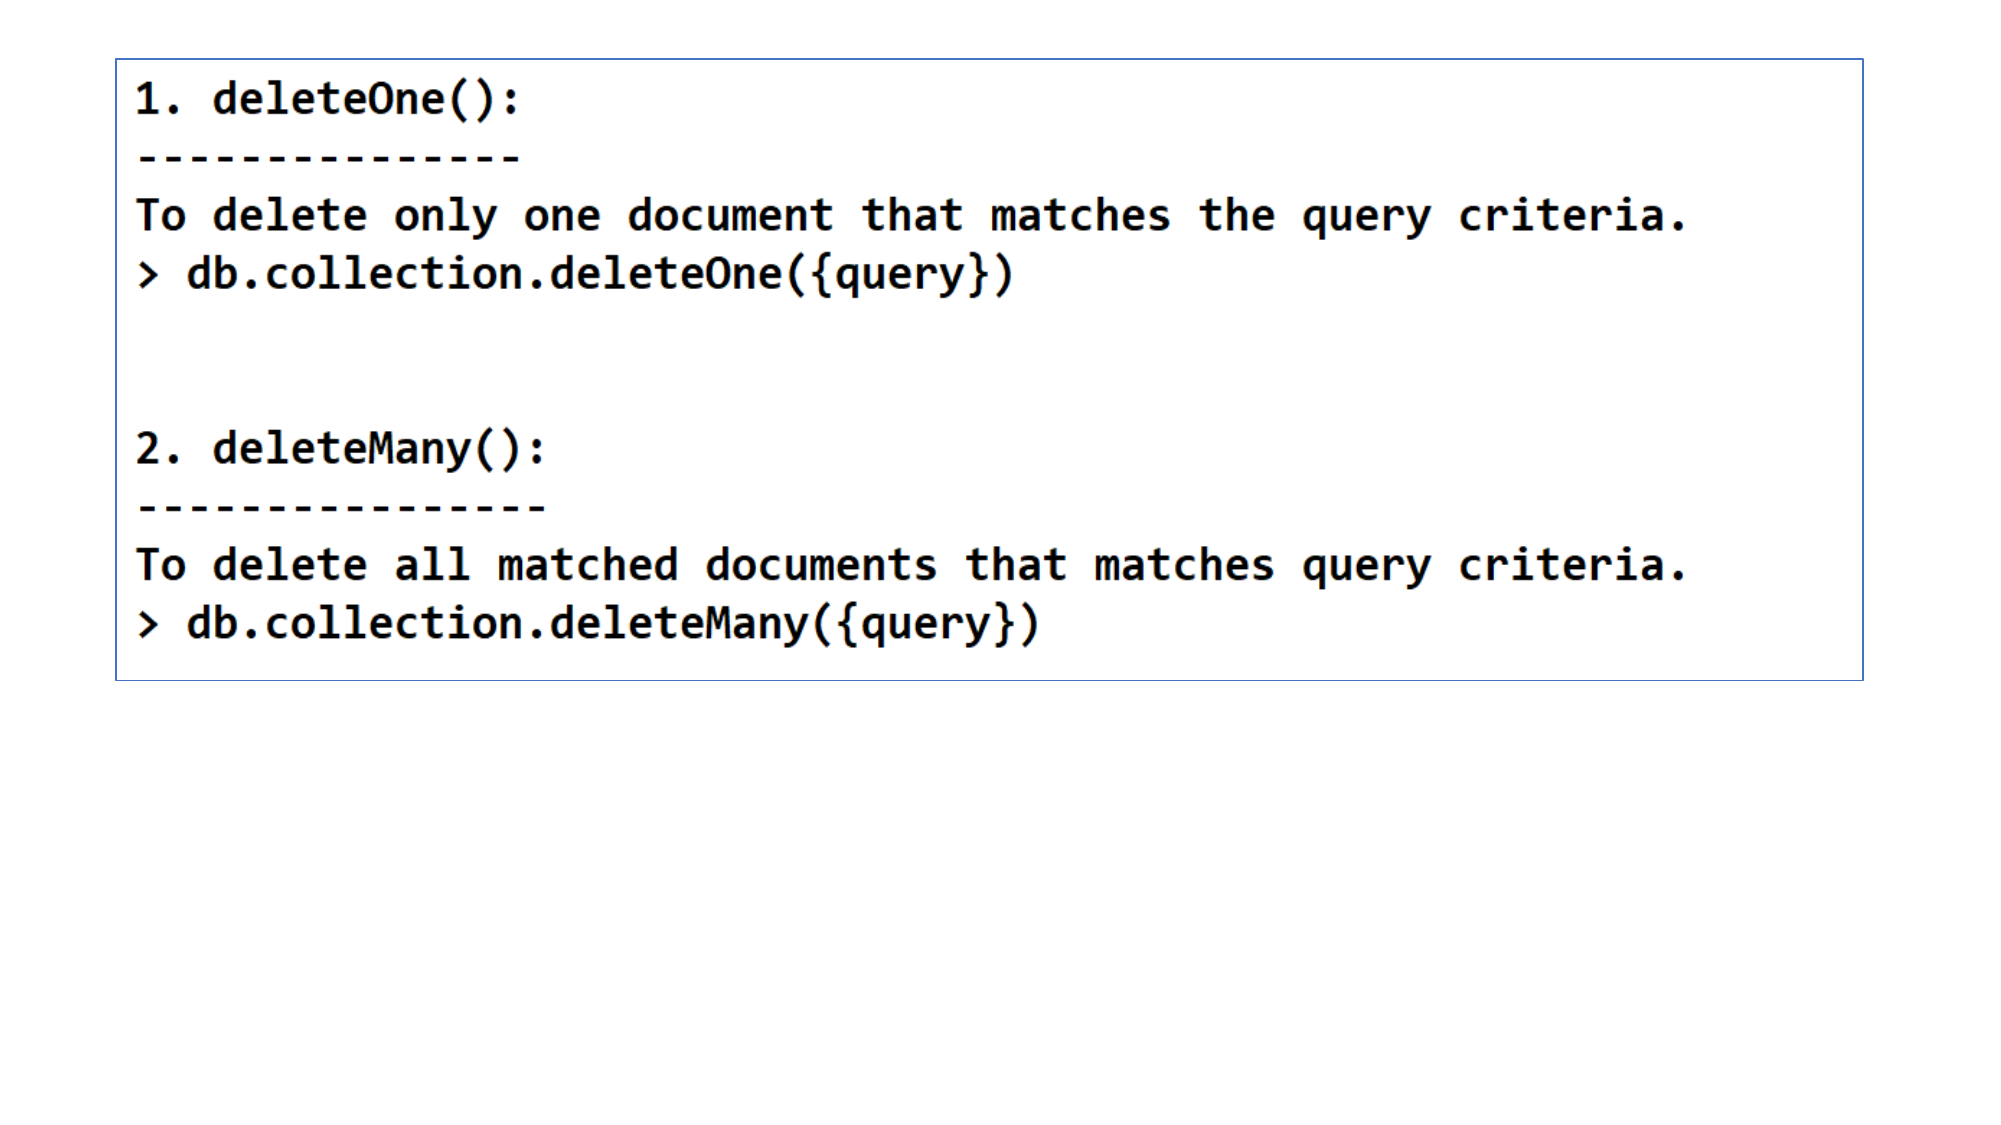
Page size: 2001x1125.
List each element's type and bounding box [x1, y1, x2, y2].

picture [116, 59, 1863, 680]
